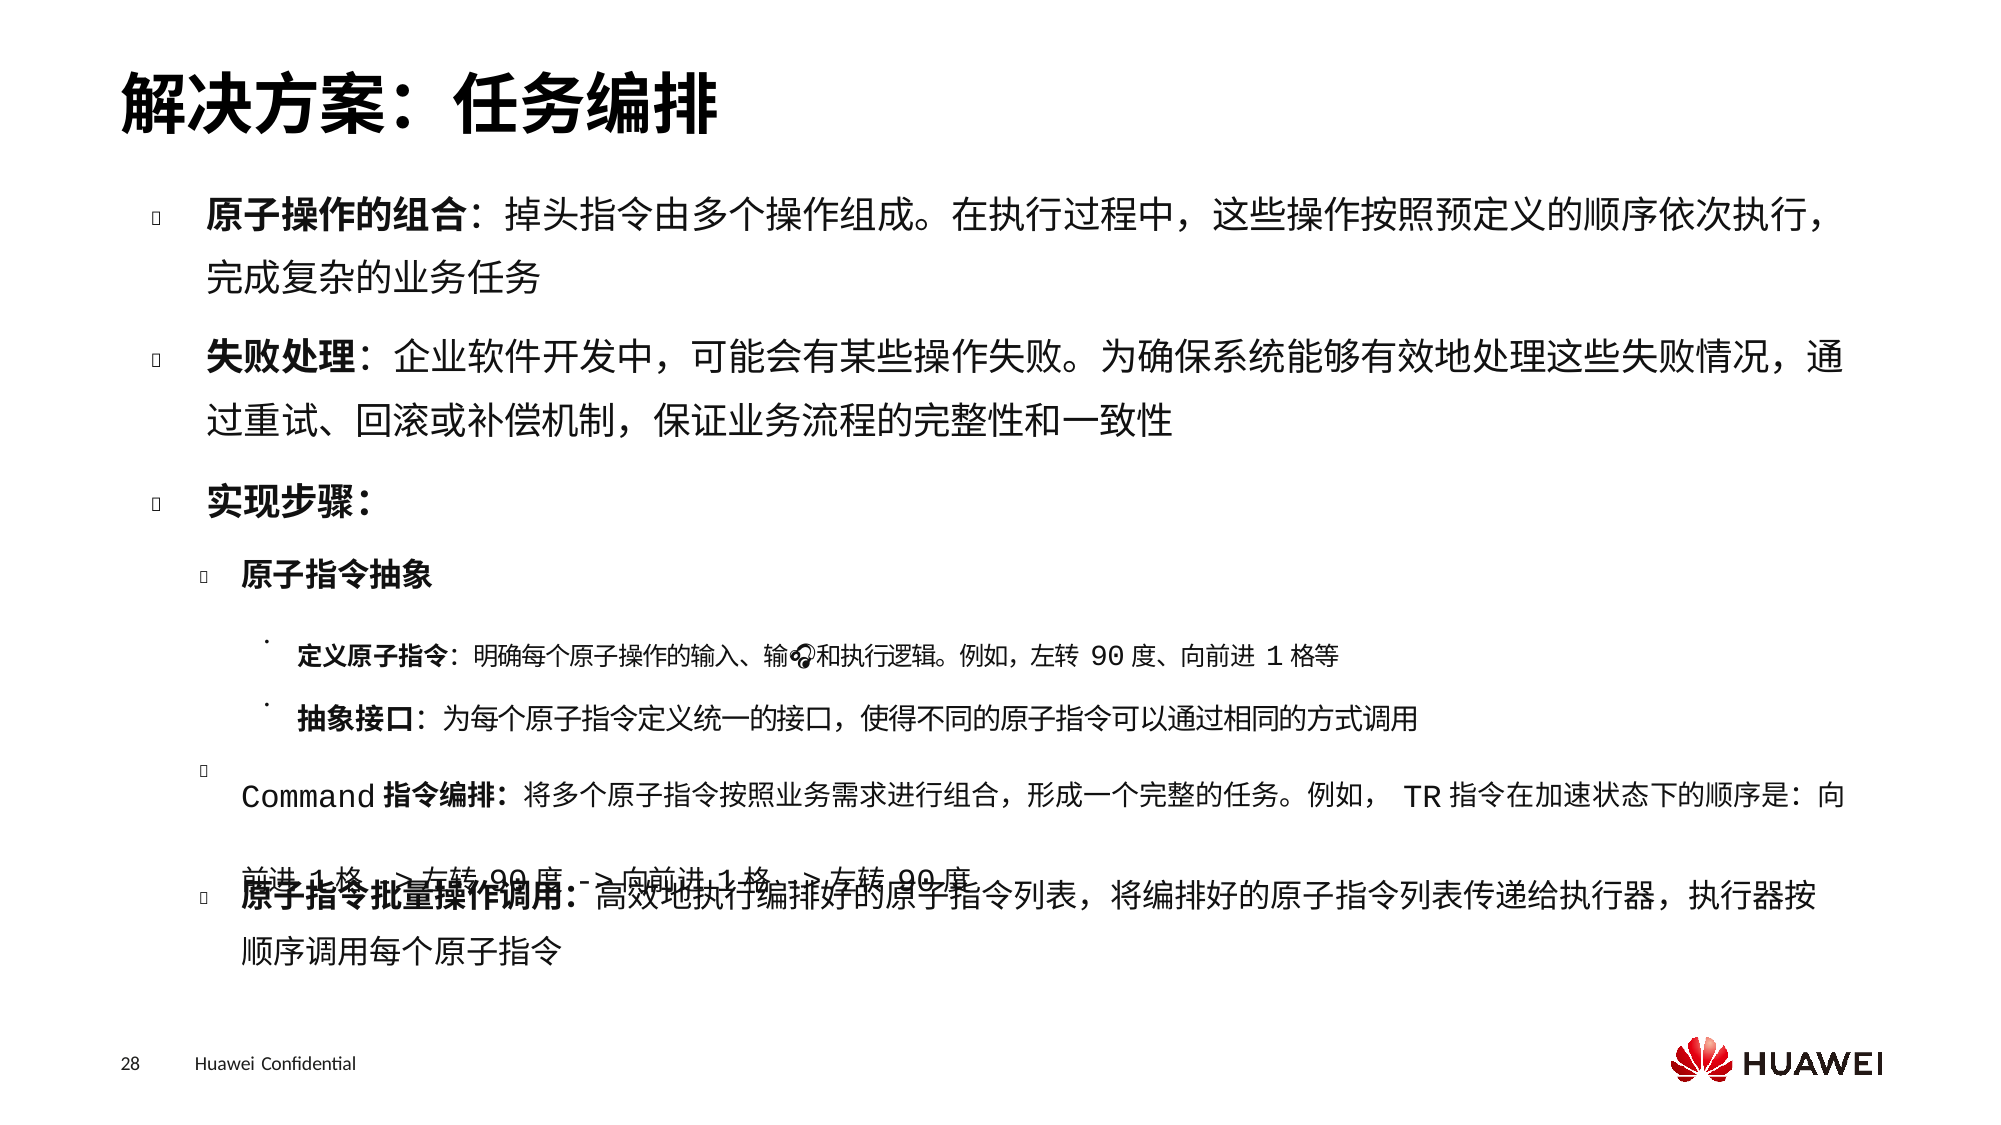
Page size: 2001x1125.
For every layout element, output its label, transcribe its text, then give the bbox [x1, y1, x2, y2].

picture [1671, 1037, 1882, 1082]
footer Huawei Confidential [192, 1053, 369, 1125]
text_box • [262, 692, 272, 712]
text_box  [148, 491, 167, 516]
text_box  [148, 204, 167, 230]
text_box 实现步骤： [204, 475, 397, 523]
text_box 原子指令批量操作调用：高效地执行编排好的原子指令列表，将编排好的原子指令列表传递给执行器，执行器按顺序调用每个原子指令 [239, 855, 1838, 971]
text_box  [196, 564, 217, 588]
text_box 失败处理：企业软件开发中，可能会有某些操作失败。为确保系统能够有效地处理这些失败情况，通过重试、回滚或补偿机制，保证业务流程的完整性和一致性 [204, 312, 1870, 443]
text_box  [148, 347, 167, 372]
text_box 定义原子指令：明确每个原子操作的输入、输🎧和执行逻辑。例如，左转90度、向前进1格等 抽象接口：为每个原子指令定义统一的接口，使得不同的原子指令可以通过相同的方式调用 [295, 619, 1496, 730]
text_box Command指令编排：将多个原子指令按照业务需求进行组合，形成一个完整的任务。例如，TR指令在加速状态下的顺序是：向前进1格->左转90度->向前进1格->左转90度 [239, 730, 1848, 902]
text_box  [196, 758, 217, 782]
slide_number 28 [114, 1053, 151, 1125]
text_box  [196, 885, 217, 908]
text_box 原子指令抽象 [239, 552, 441, 594]
text_box • [262, 630, 272, 650]
text_box 原子操作的组合：掉头指令由多个操作组成。在执行过程中，这些操作按照预定义的顺序依次执行，完成复杂的业务任务 [204, 171, 1870, 299]
title 解决方案：任务编排 [118, 58, 728, 250]
